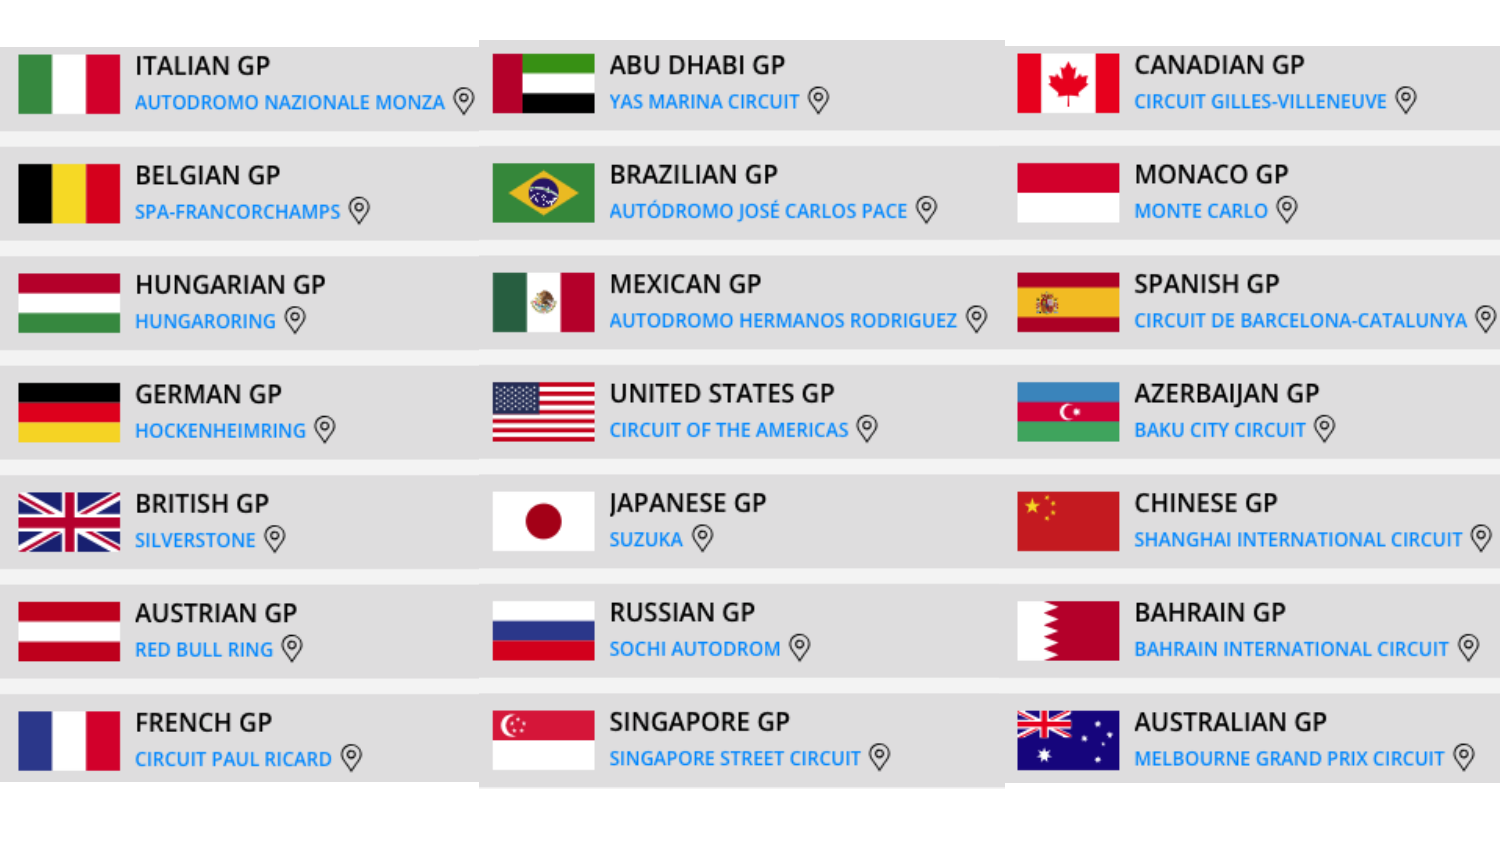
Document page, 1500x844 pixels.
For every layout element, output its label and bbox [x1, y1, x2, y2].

picture [0, 40, 1500, 790]
